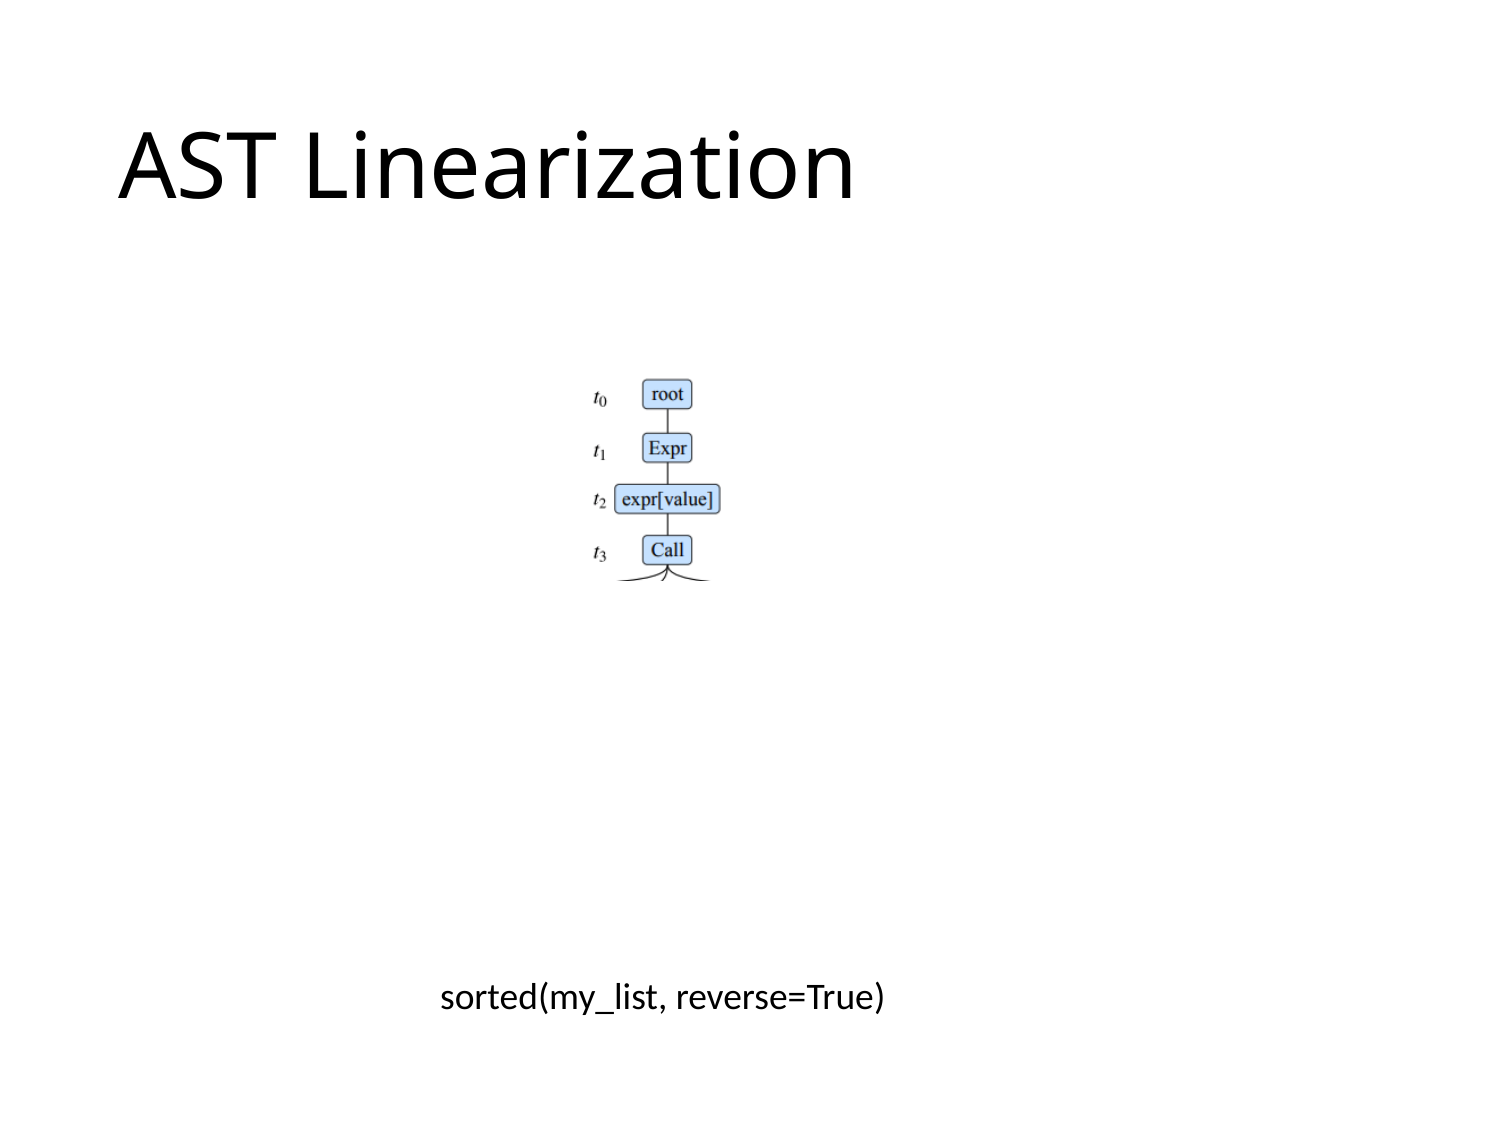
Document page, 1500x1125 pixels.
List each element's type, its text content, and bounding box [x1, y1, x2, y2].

title AST Linearization [103, 59, 1397, 278]
text_box sorted(my_list, reverse=True) [425, 964, 901, 1024]
picture [325, 348, 1011, 581]
